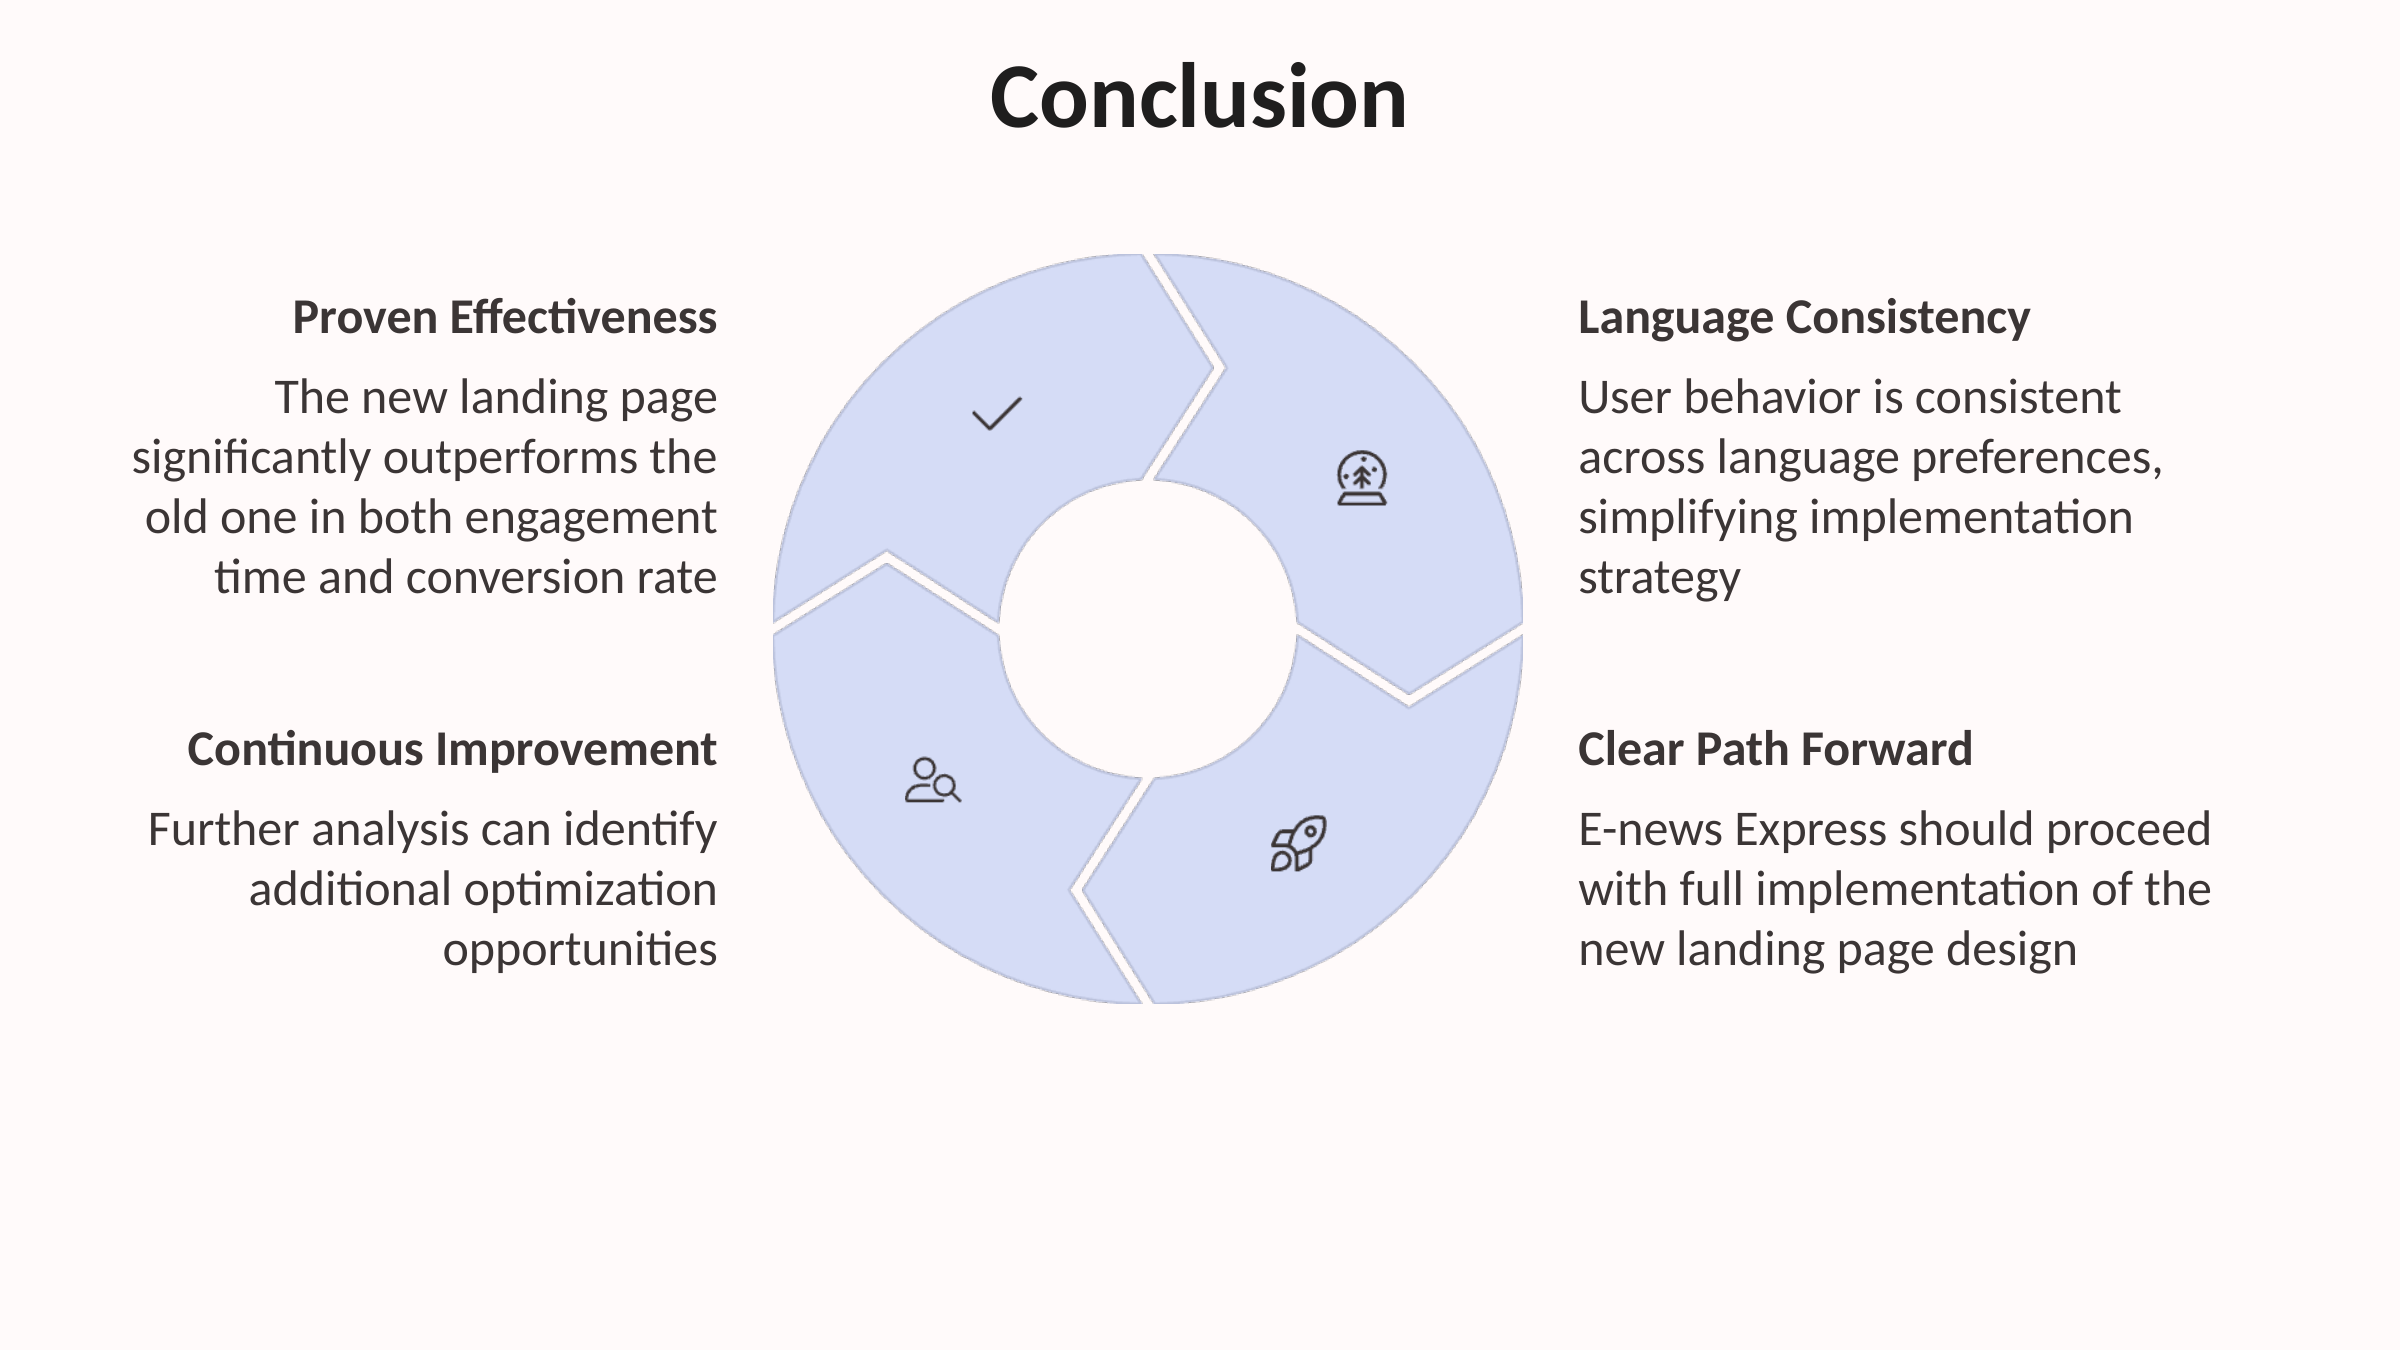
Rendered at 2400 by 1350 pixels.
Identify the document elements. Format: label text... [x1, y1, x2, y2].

text_box Language Consistency [1578, 283, 2087, 342]
text_box E-news Express should proceed with full implementation of the new landing page design [1578, 795, 2218, 975]
text_box Continuous Improvement [134, 715, 718, 774]
text_box Conclusion [981, 30, 1419, 147]
text_box User behavior is consistent across language preferences, simplifying implementation strategy [1578, 363, 2218, 602]
text_box Clear Path Forward [1578, 715, 2044, 774]
text_box Further analysis can identify additional optimization opportunities [78, 795, 718, 975]
picture [773, 254, 1523, 1004]
text_box The new landing page significantly outperforms the old one in both engagement time and conversion rate [78, 363, 718, 602]
text_box Proven Effectiveness [249, 283, 718, 342]
